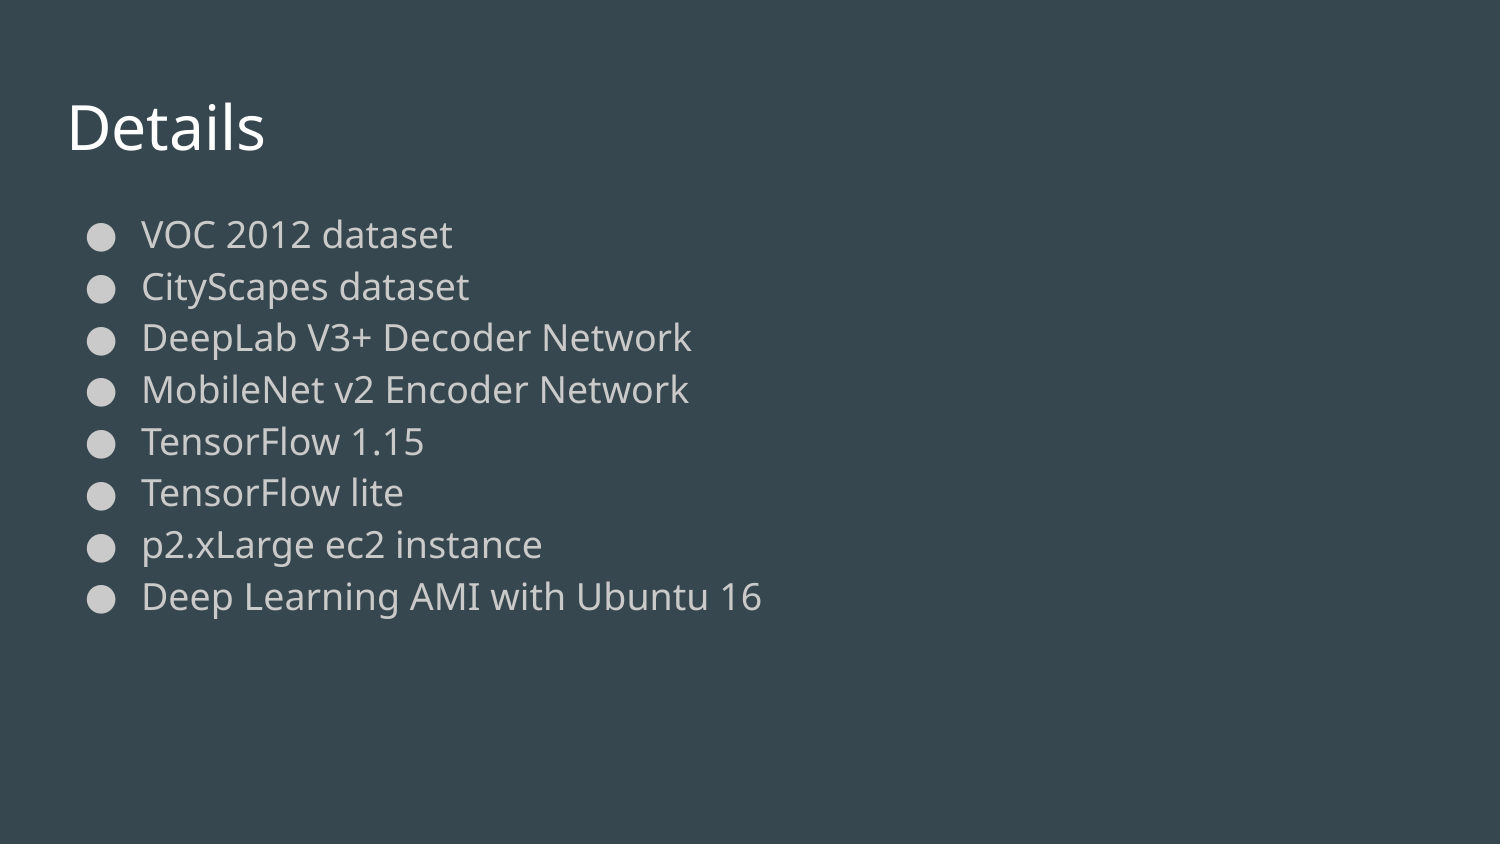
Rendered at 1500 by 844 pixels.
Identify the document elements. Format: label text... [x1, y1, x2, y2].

list VOC 2012 dataset CityScapes dataset DeepLab V3+ Decoder Network MobileNet v2 Encoder Network TensorFlow 1.15 TensorFlow lite p2.xLarge ec2 instance Deep Learning AMI with Ubuntu 16 [51, 189, 1449, 750]
title Details [51, 72, 1449, 167]
